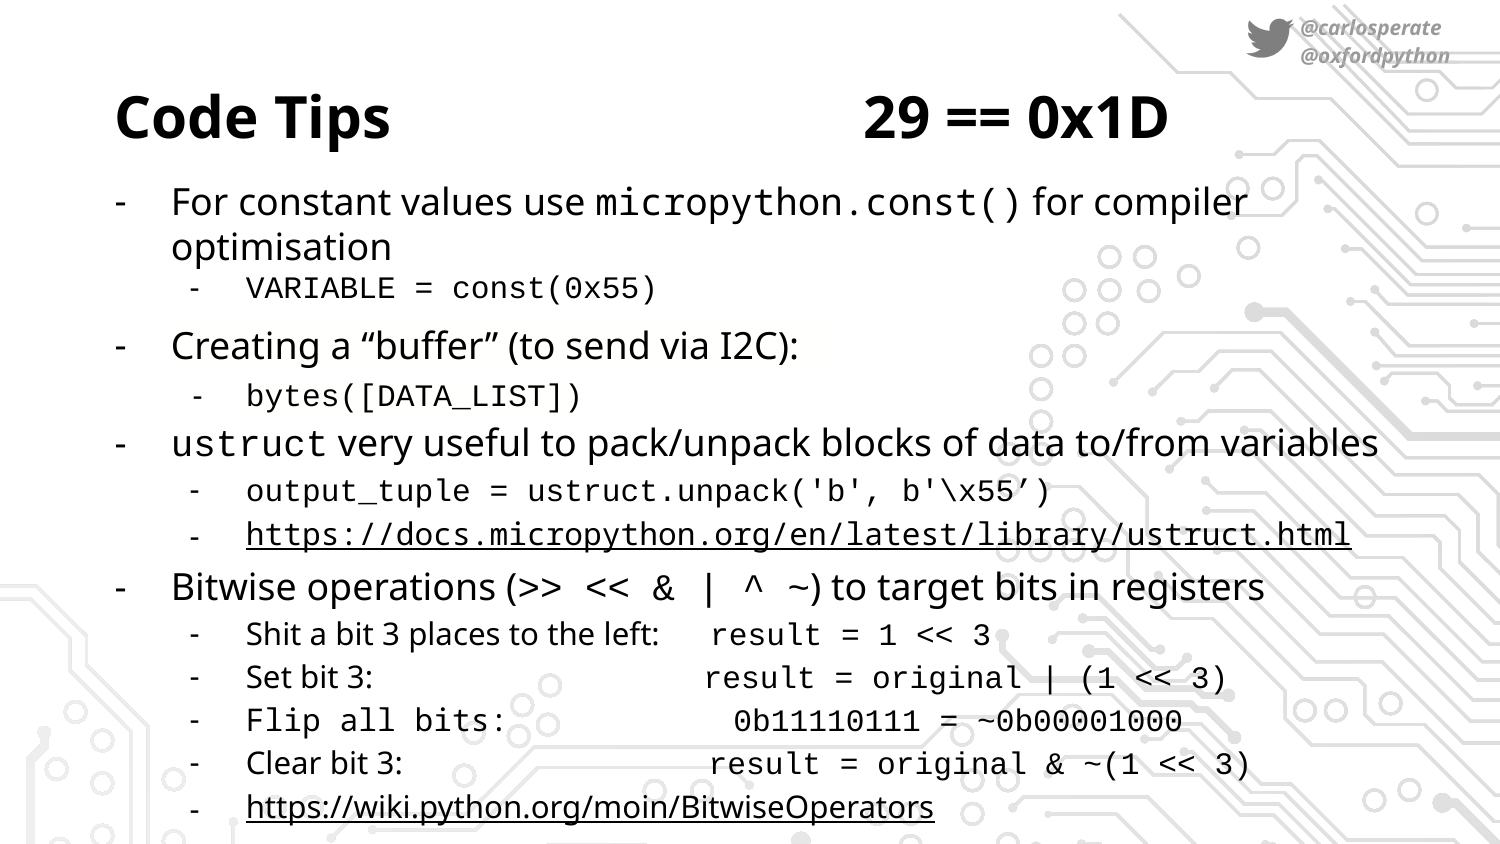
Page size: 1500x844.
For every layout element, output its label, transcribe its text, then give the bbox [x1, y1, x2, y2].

title Code Tips 29 == 0x1D [103, 83, 1368, 172]
list For constant values use micropython.const() for compiler optimisation VARIABLE = const(0x55) Creating a “buffer” (to send via I2C): bytes([DATA_LIST]) ustruct very useful to pack/unpack blocks of data to/from variables output_tuple = ustruct.unpack('b', b'\x55’) https://docs.micropython.org/en/latest/library/ustruct.html Bitwise operations (>> << & | ^ ~) to target bits in registers Shit a bit 3 places to the left: result = 1 << 3 Set bit 3: result = original | (1 << 3) Flip all bits: 0b11110111 = ~0b00001000 Clear bit 3: result = original & ~(1 << 3) https://wiki.python.org/moin/BitwiseOperators [103, 172, 1429, 821]
picture [1246, 14, 1294, 62]
